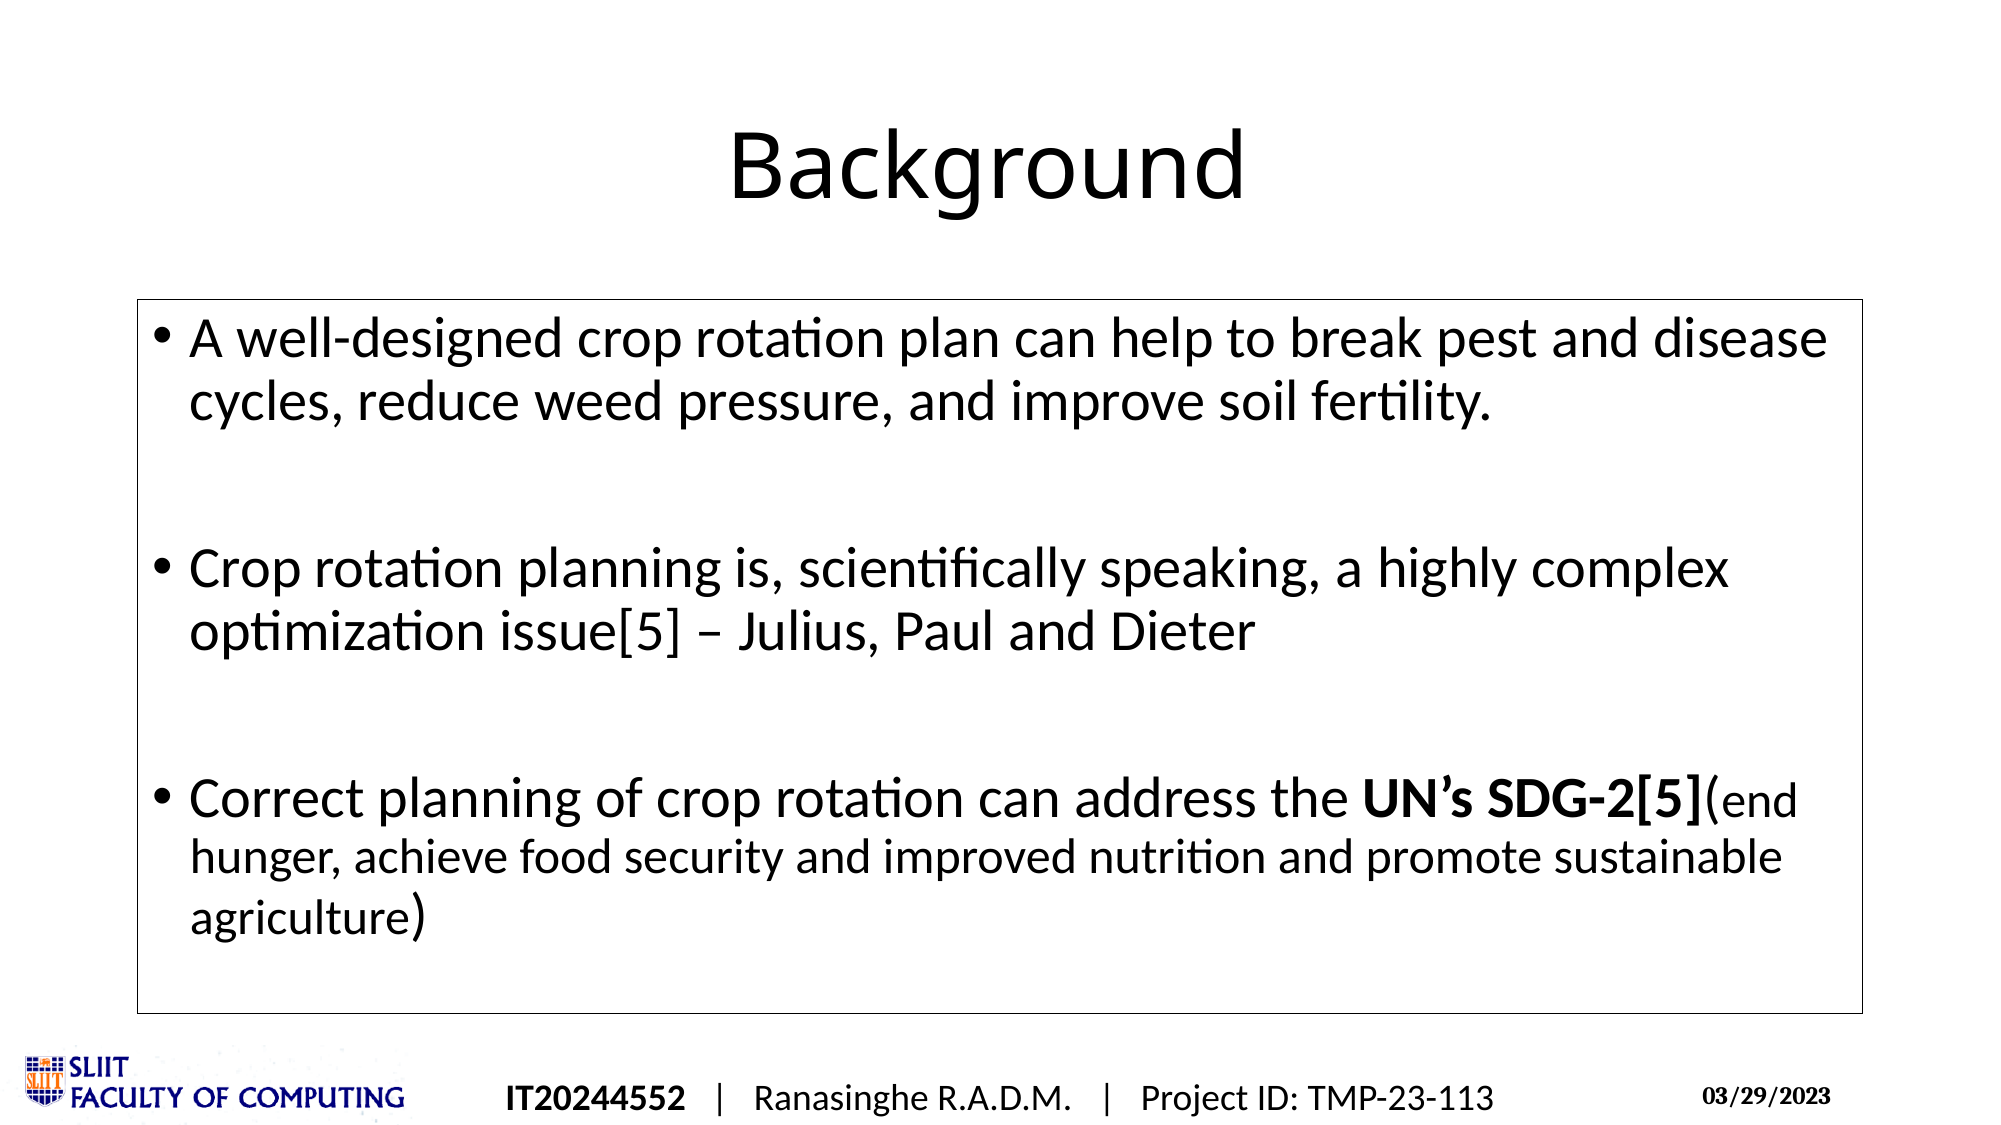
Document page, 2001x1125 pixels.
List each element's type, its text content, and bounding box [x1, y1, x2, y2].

text_box IT20244552 | Ranasinghe R.A.D.M. | Project ID: TMP-23-113 [440, 1064, 1560, 1125]
picture [0, 1045, 413, 1125]
list A well-designed crop rotation plan can help to break pest and disease cycles, reduce weed pressure, and improve soil fertility. Crop rotation planning is, scientifically speaking, a highly complex optimization issue[5] – Julius, Paul and Dieter Correct planning of crop rotation can address the UN’s SDG-2[5](end hunger, achieve food security and improved nutrition and promote sustainable agriculture) [137, 299, 1863, 1014]
title Background [137, 59, 1863, 278]
text_box 03/29/2023 [1687, 1072, 1863, 1117]
